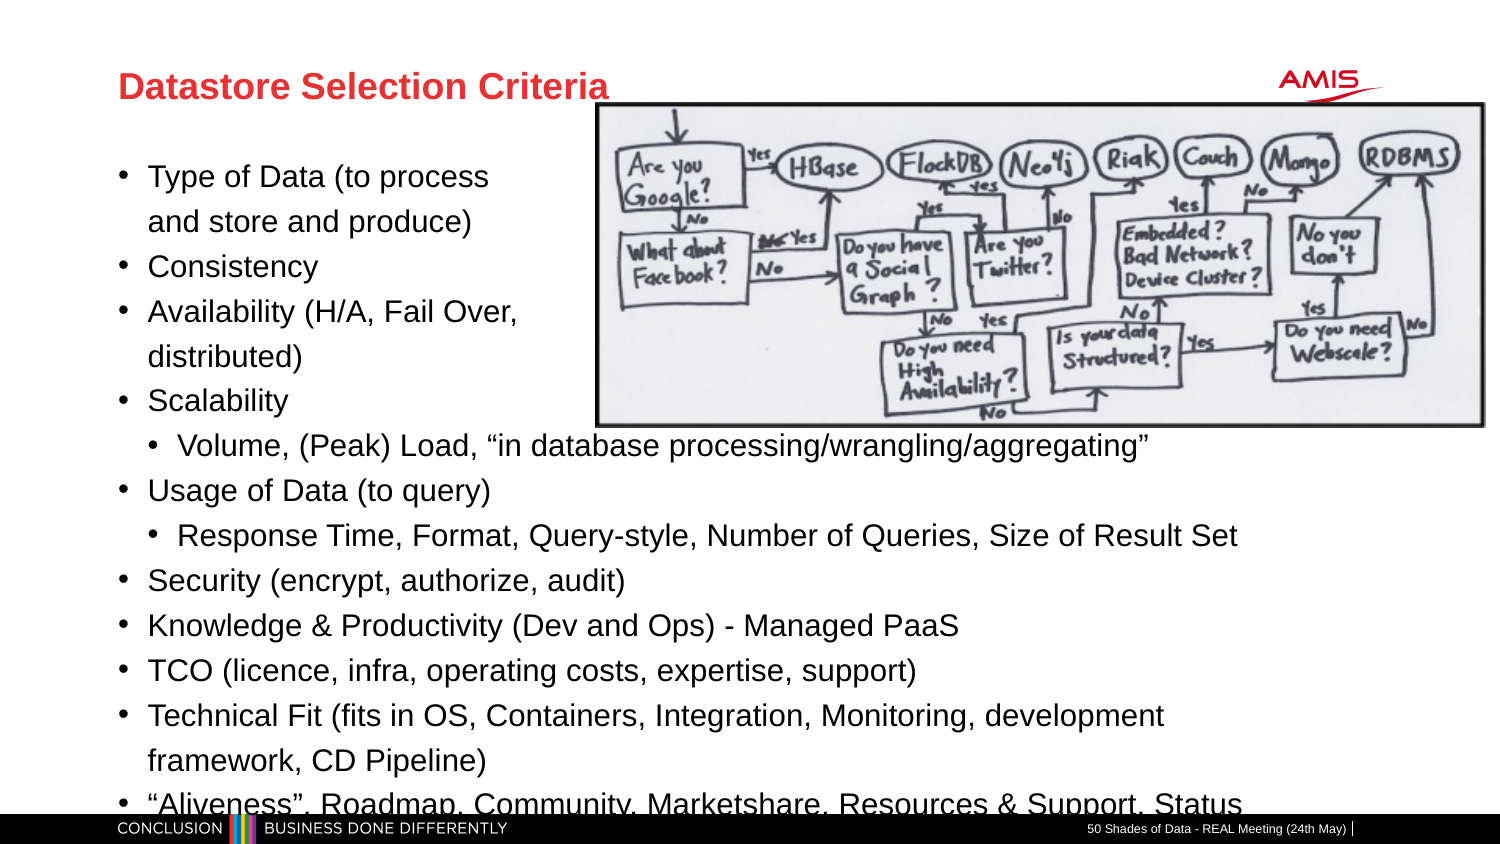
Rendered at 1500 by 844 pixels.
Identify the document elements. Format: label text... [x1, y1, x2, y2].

title Datastore Selection Criteria [118, 47, 1205, 130]
footer 50 Shades of Data - REAL Meeting (24th May) [814, 820, 1347, 839]
list Type of Data (to process and store and produce) Consistency Availability (H/A, Fail Over, distributed) Scalability Volume, (Peak) Load, “in database processing/wrangling/aggregating” Usage of Data (to query) Response Time, Format, Query-style, Number of Queries, Size of Result Set Security (encrypt, authorize, audit) Knowledge & Productivity (Dev and Ops) - Managed PaaS TCO (licence, infra, operating costs, expertise, support) Technical Fit (fits in OS, Containers, Integration, Monitoring, development framework, CD Pipeline) “Aliveness”, Roadmap, Community, Marketshare, Resources & Support, Status [118, 148, 1258, 769]
picture [595, 58, 1486, 428]
picture [0, 814, 236, 844]
picture [239, 814, 1500, 844]
